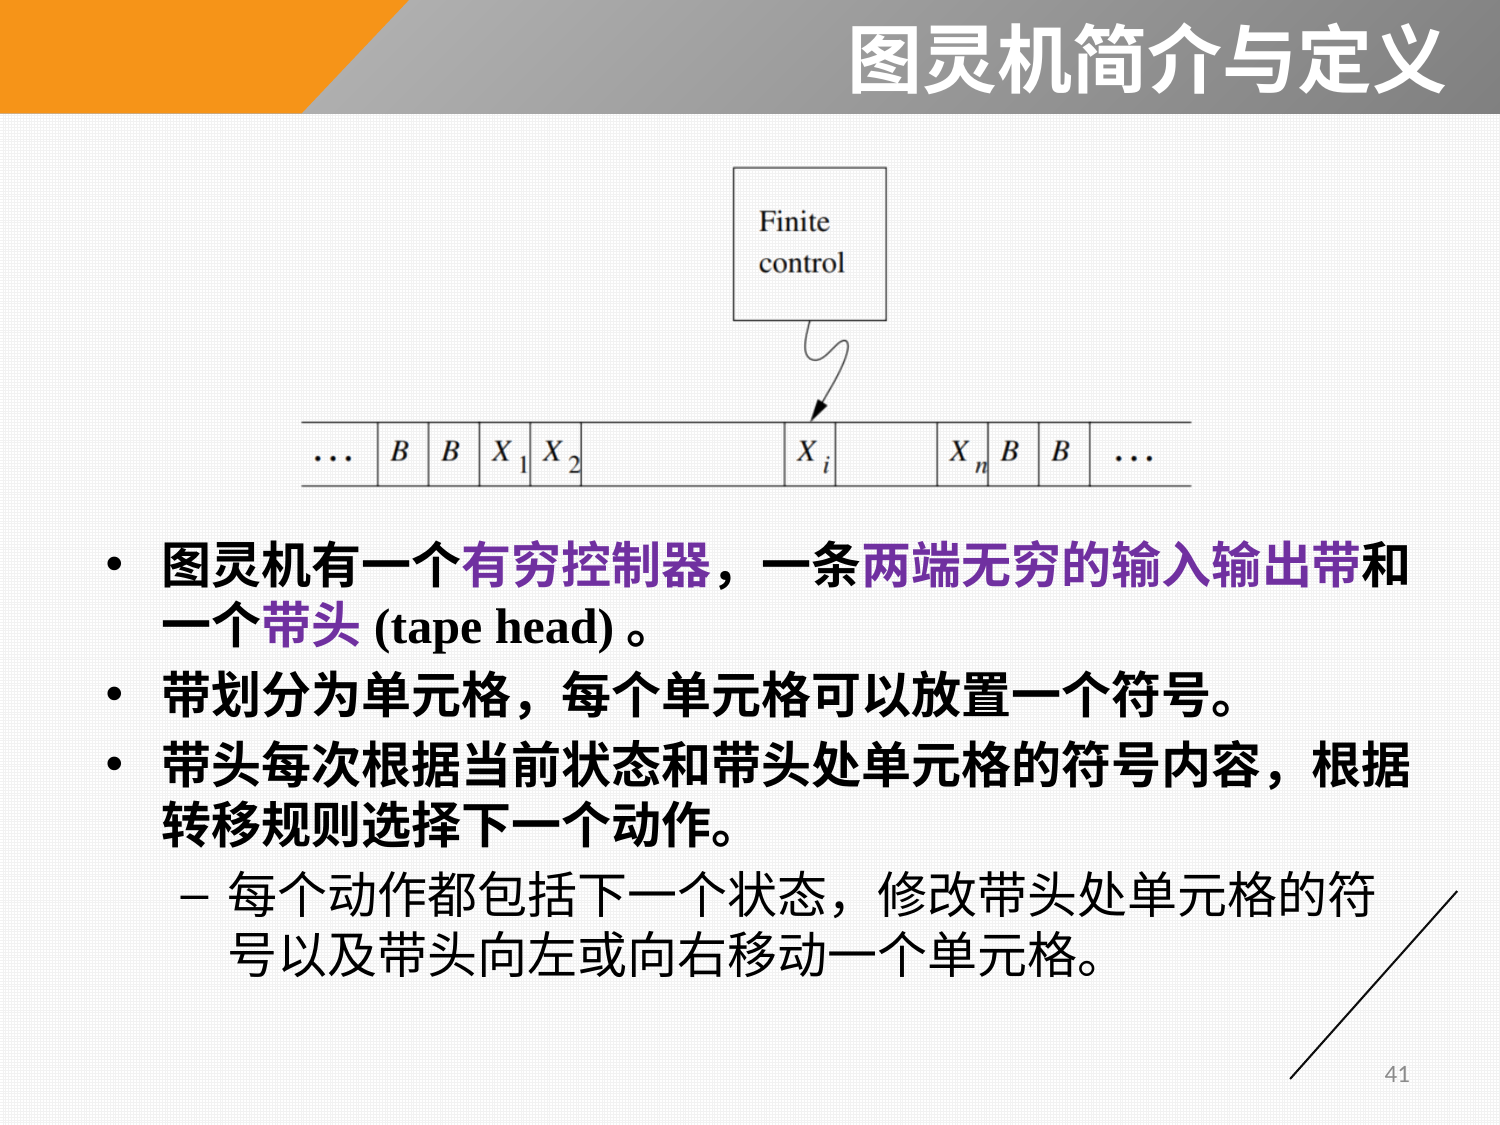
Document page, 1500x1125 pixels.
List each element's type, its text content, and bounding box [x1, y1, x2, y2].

title 图灵机简介与定义 [112, 24, 1463, 90]
slide_number 41 [1074, 1042, 1425, 1103]
list 图灵机有一个有穷控制器，一条两端无穷的输入输出带和一个带头(tape head)。 带划分为单元格，每个单元格可以放置一个符号。 带头每次根据当前状态和带头处单元格的符号内容，根据转移规则选择下一个动作。 每个动作都包括下一个状态，修改带头处单元格的符号以及带头向左或向右移动一个单元格。 [90, 525, 1441, 1125]
picture [292, 163, 1208, 497]
